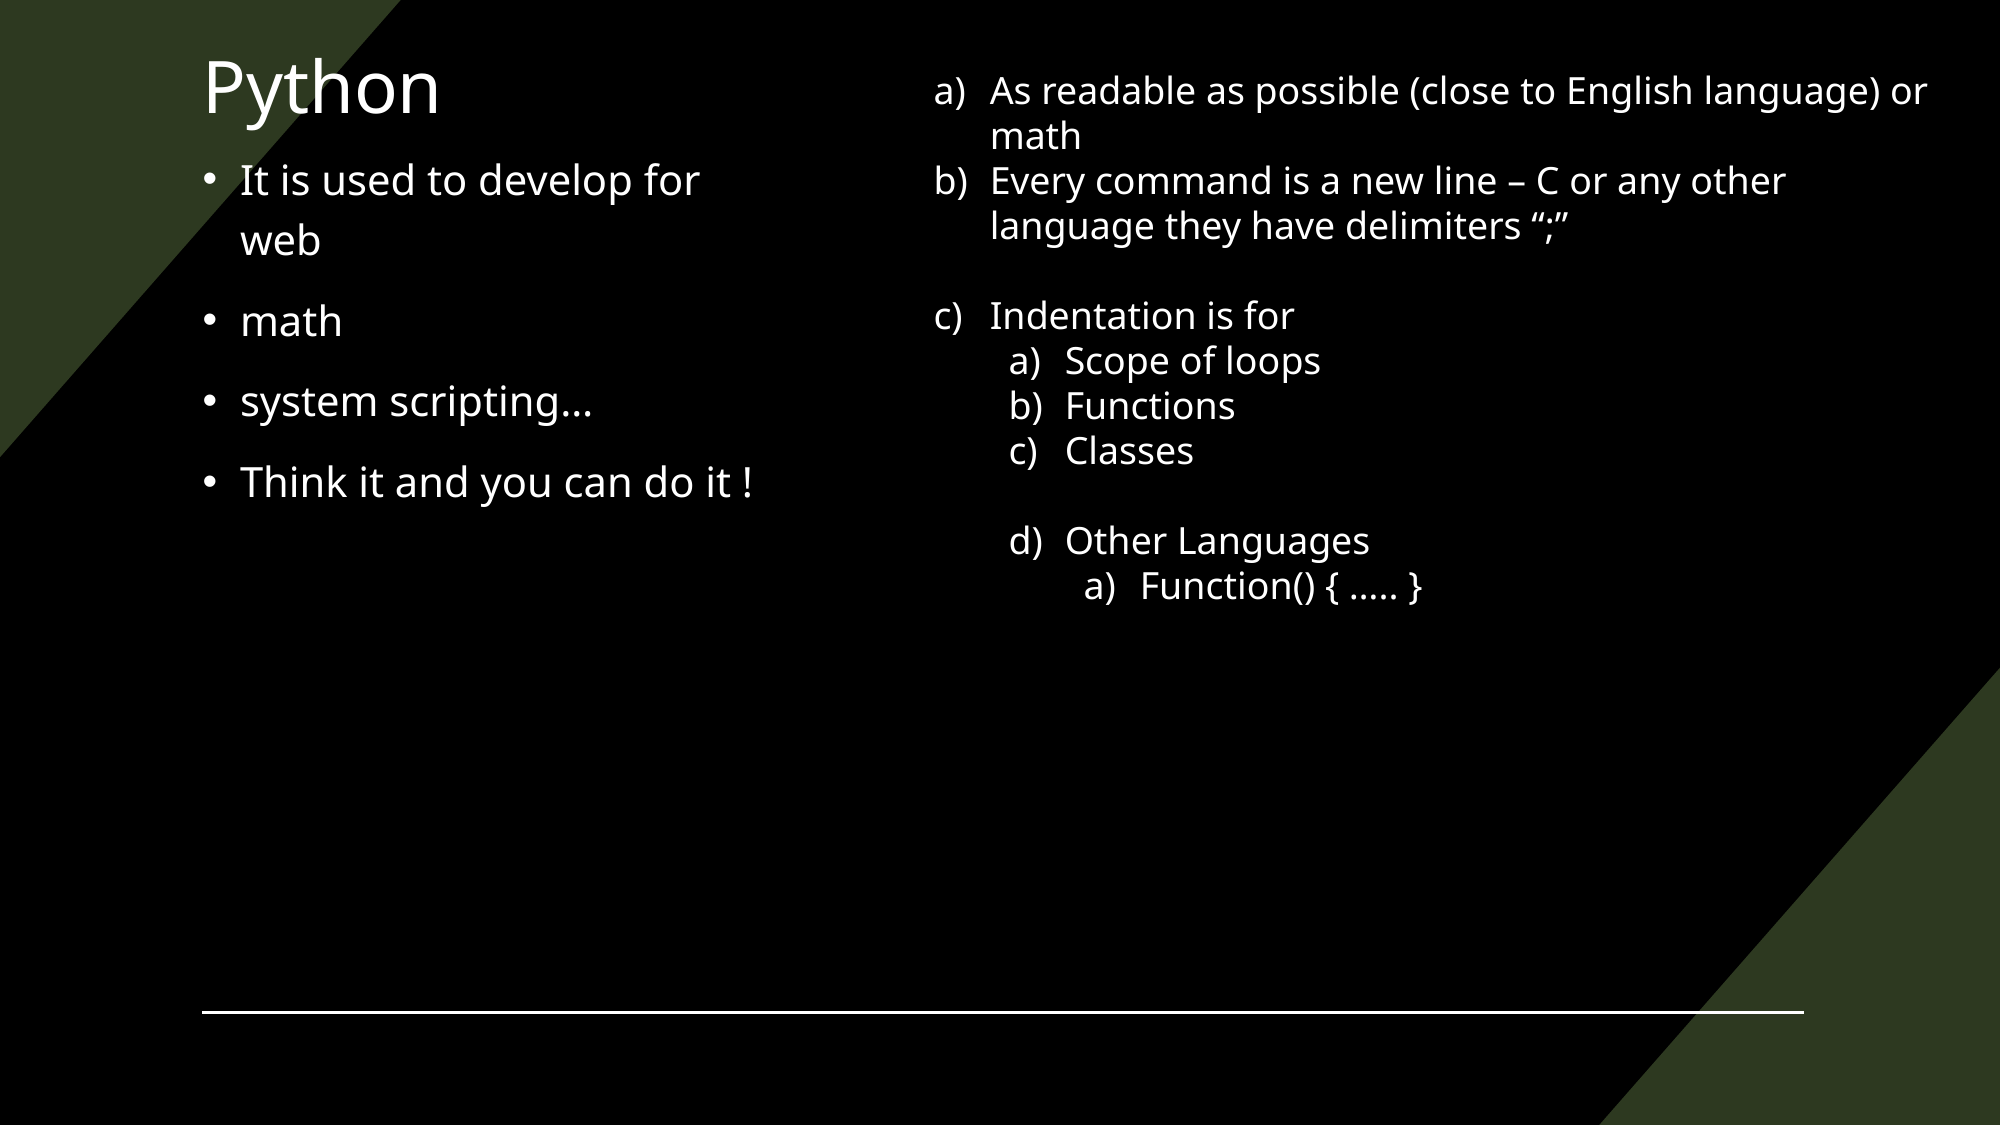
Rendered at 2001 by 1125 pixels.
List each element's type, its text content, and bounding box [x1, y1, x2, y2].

list It is used to develop for web math system scripting… Think it and you can do it ! [187, 135, 780, 482]
title Python [187, 33, 1813, 136]
text_box As readable as possible (close to English language) or math Every command is a new line – C or any other language they have delimiters “;” Indentation is for Scope of loops Functions Classes Other Languages Function() { ….. } [918, 59, 1946, 614]
